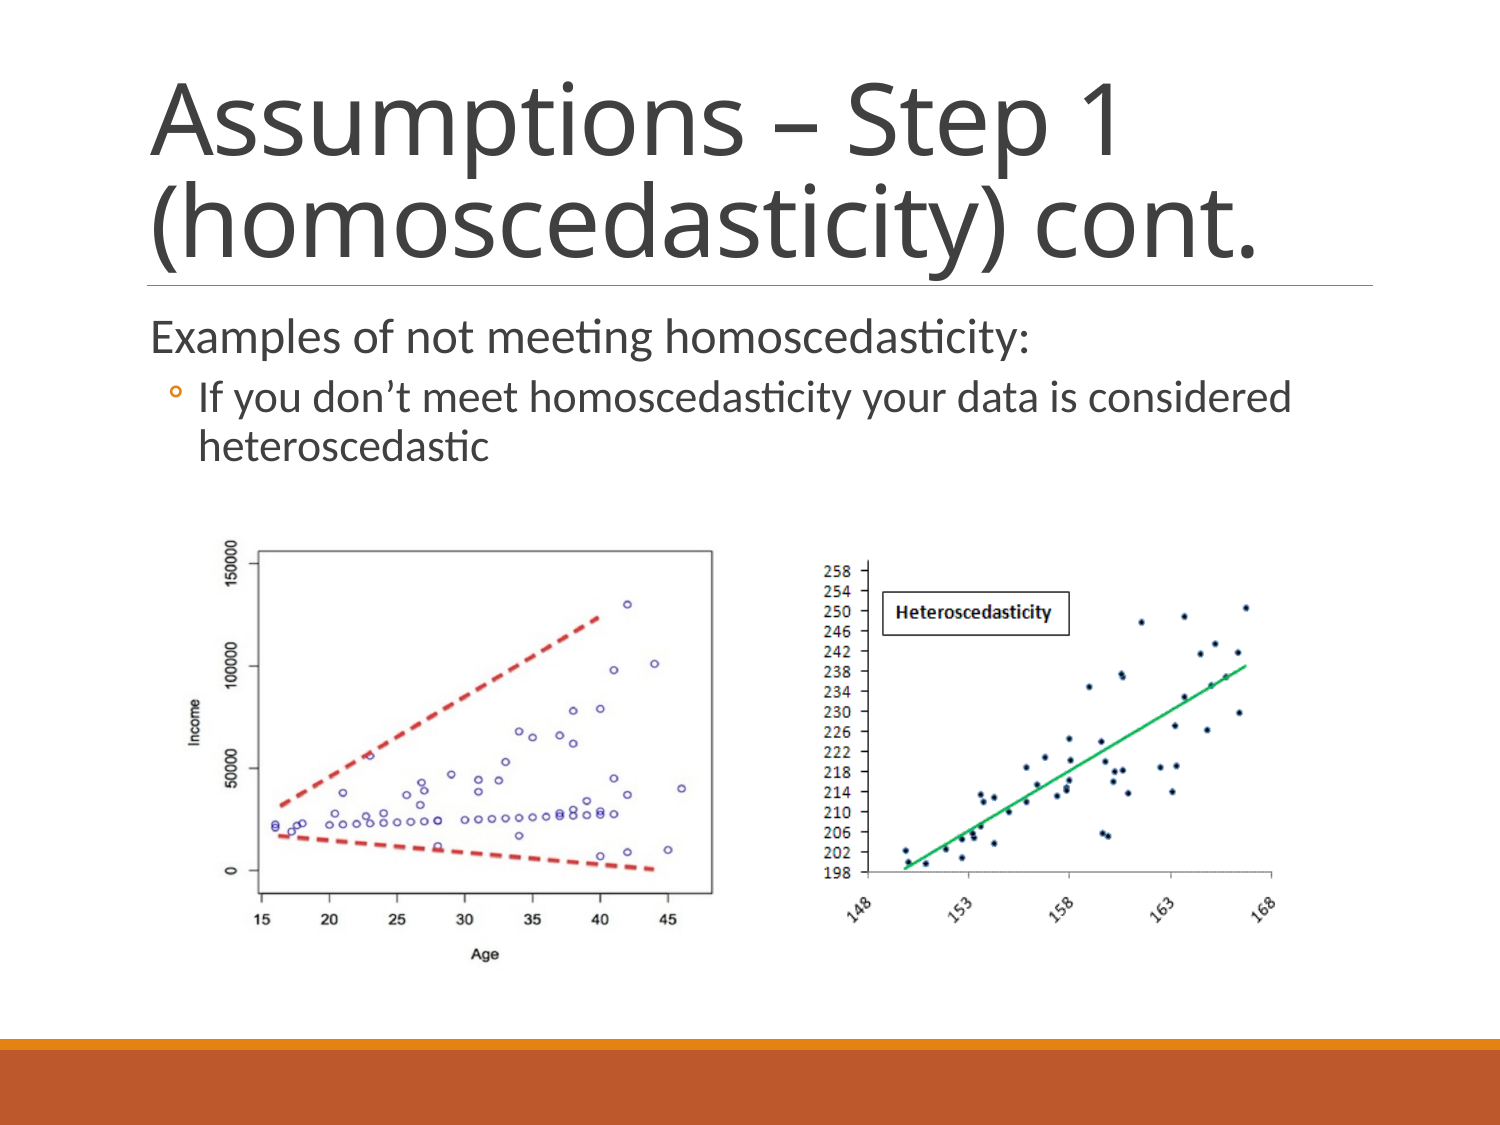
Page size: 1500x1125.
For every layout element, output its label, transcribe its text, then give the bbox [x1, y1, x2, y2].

picture [801, 536, 1338, 973]
picture [161, 512, 751, 973]
list Examples of not meeting homoscedasticity: If you don’t meet homoscedasticity your data is considered heteroscedastic [135, 302, 1373, 963]
title Assumptions – Step 1 (homoscedasticity) cont. [135, 47, 1373, 285]
